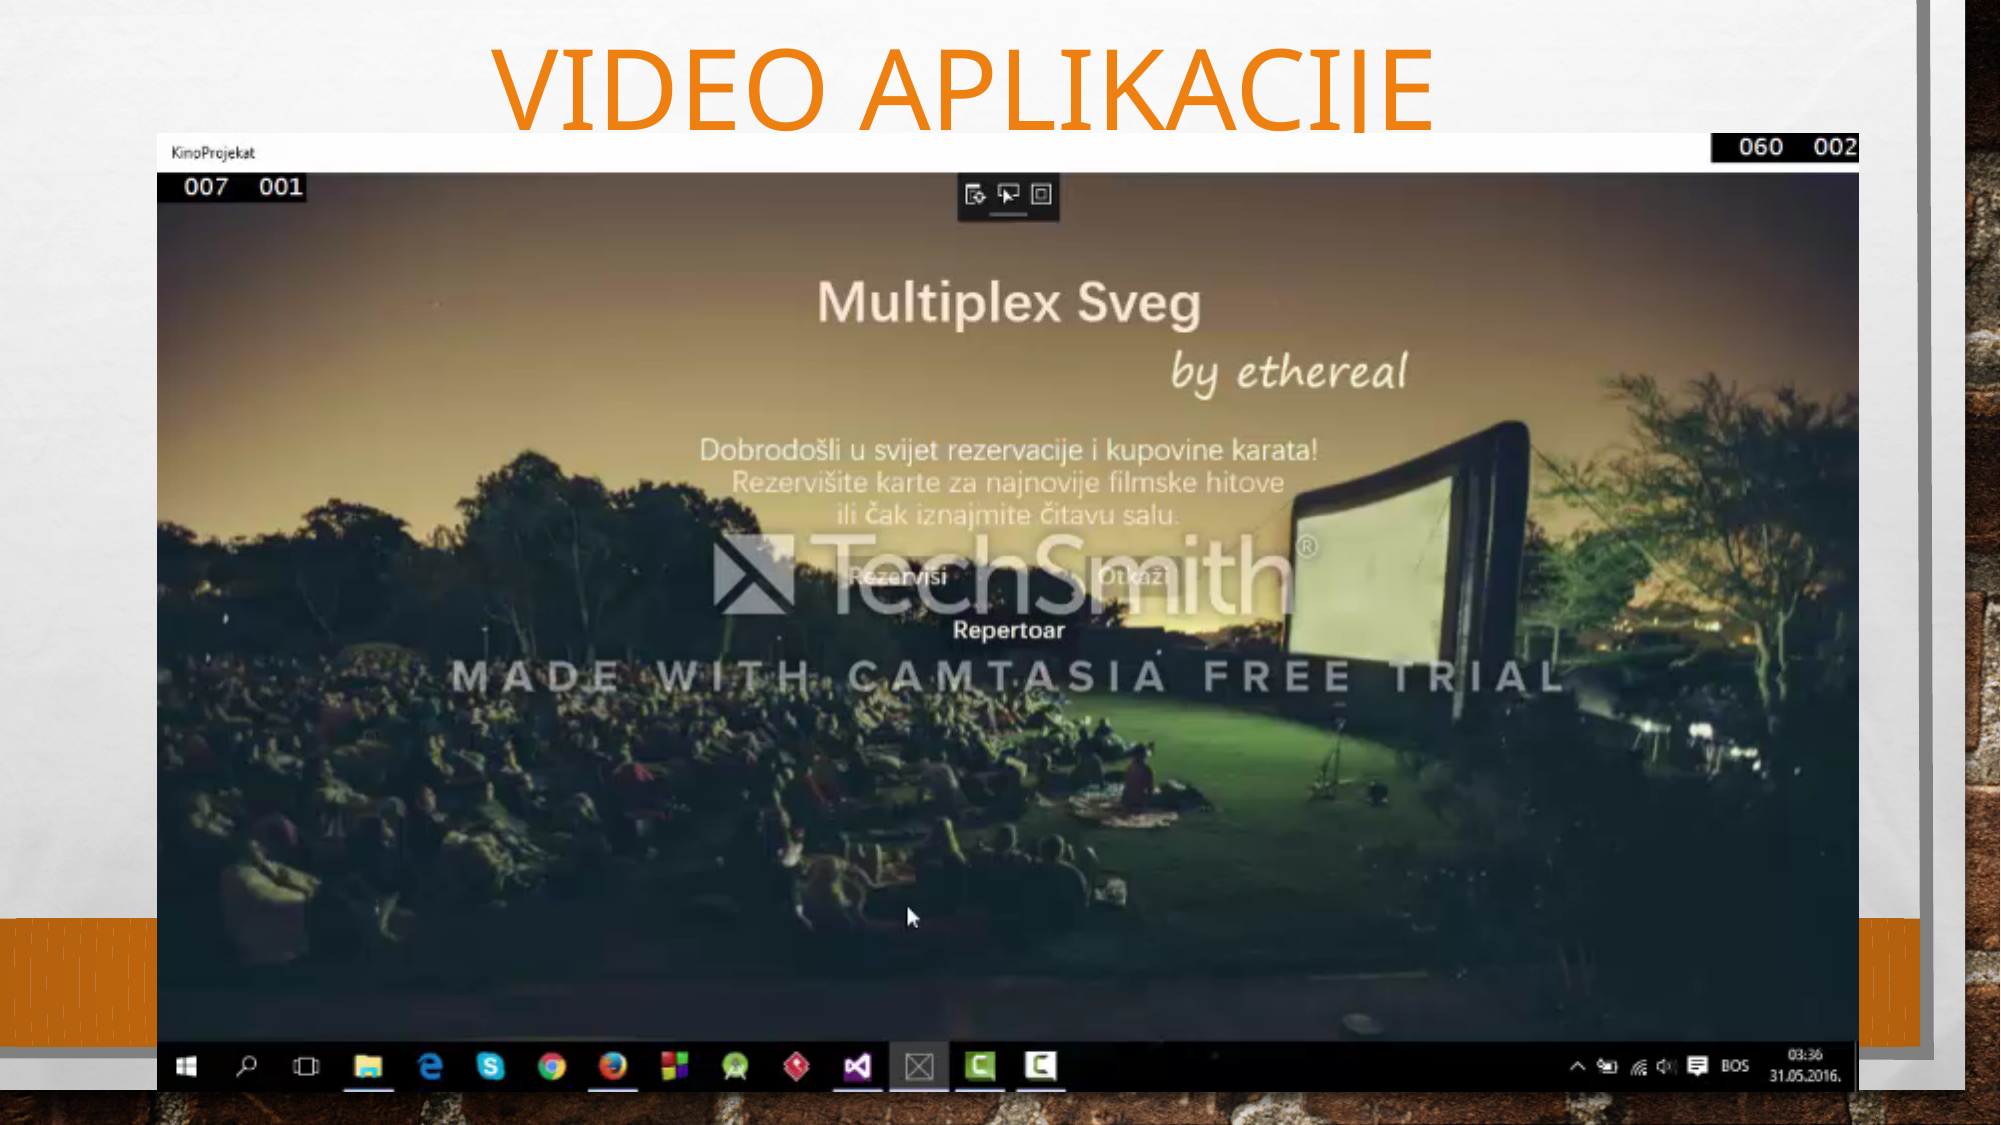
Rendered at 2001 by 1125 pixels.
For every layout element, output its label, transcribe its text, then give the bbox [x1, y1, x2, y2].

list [155, 132, 1860, 1093]
title Video aplikacije [112, 0, 1818, 189]
picture [0, 0, 2000, 1125]
